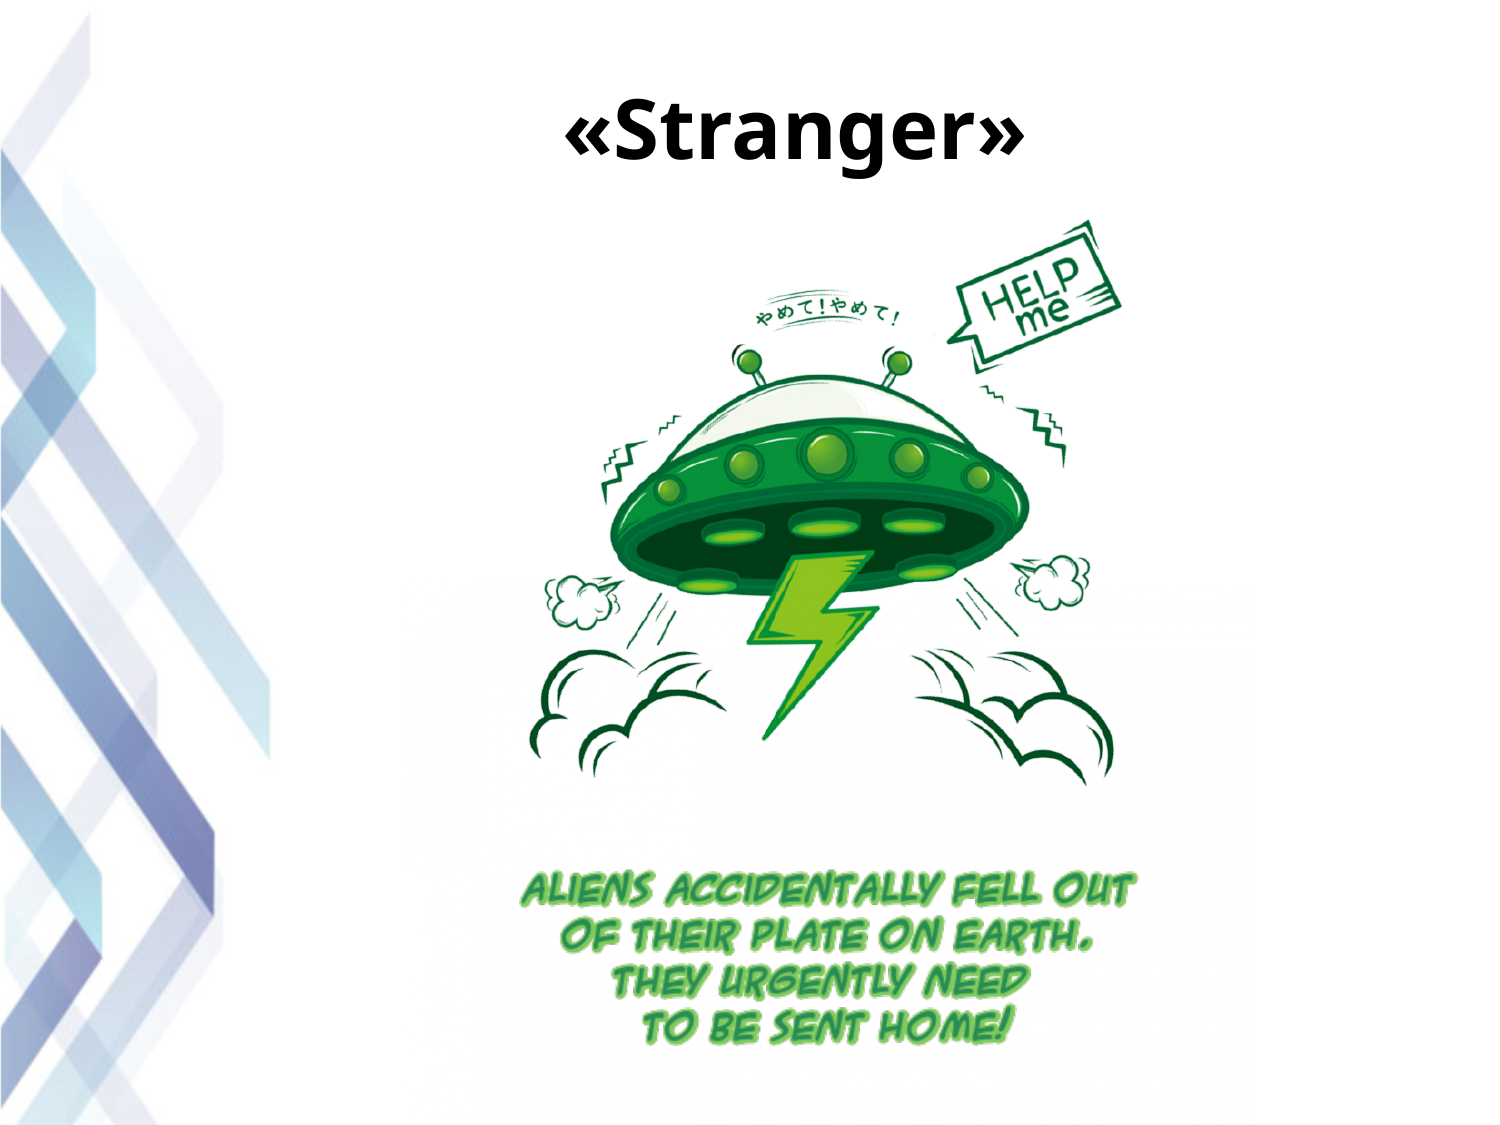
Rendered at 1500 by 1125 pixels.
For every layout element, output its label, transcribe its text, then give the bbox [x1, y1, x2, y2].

picture [2, 0, 285, 1125]
picture [404, 71, 1339, 1125]
title «Stranger» [148, 23, 1443, 241]
